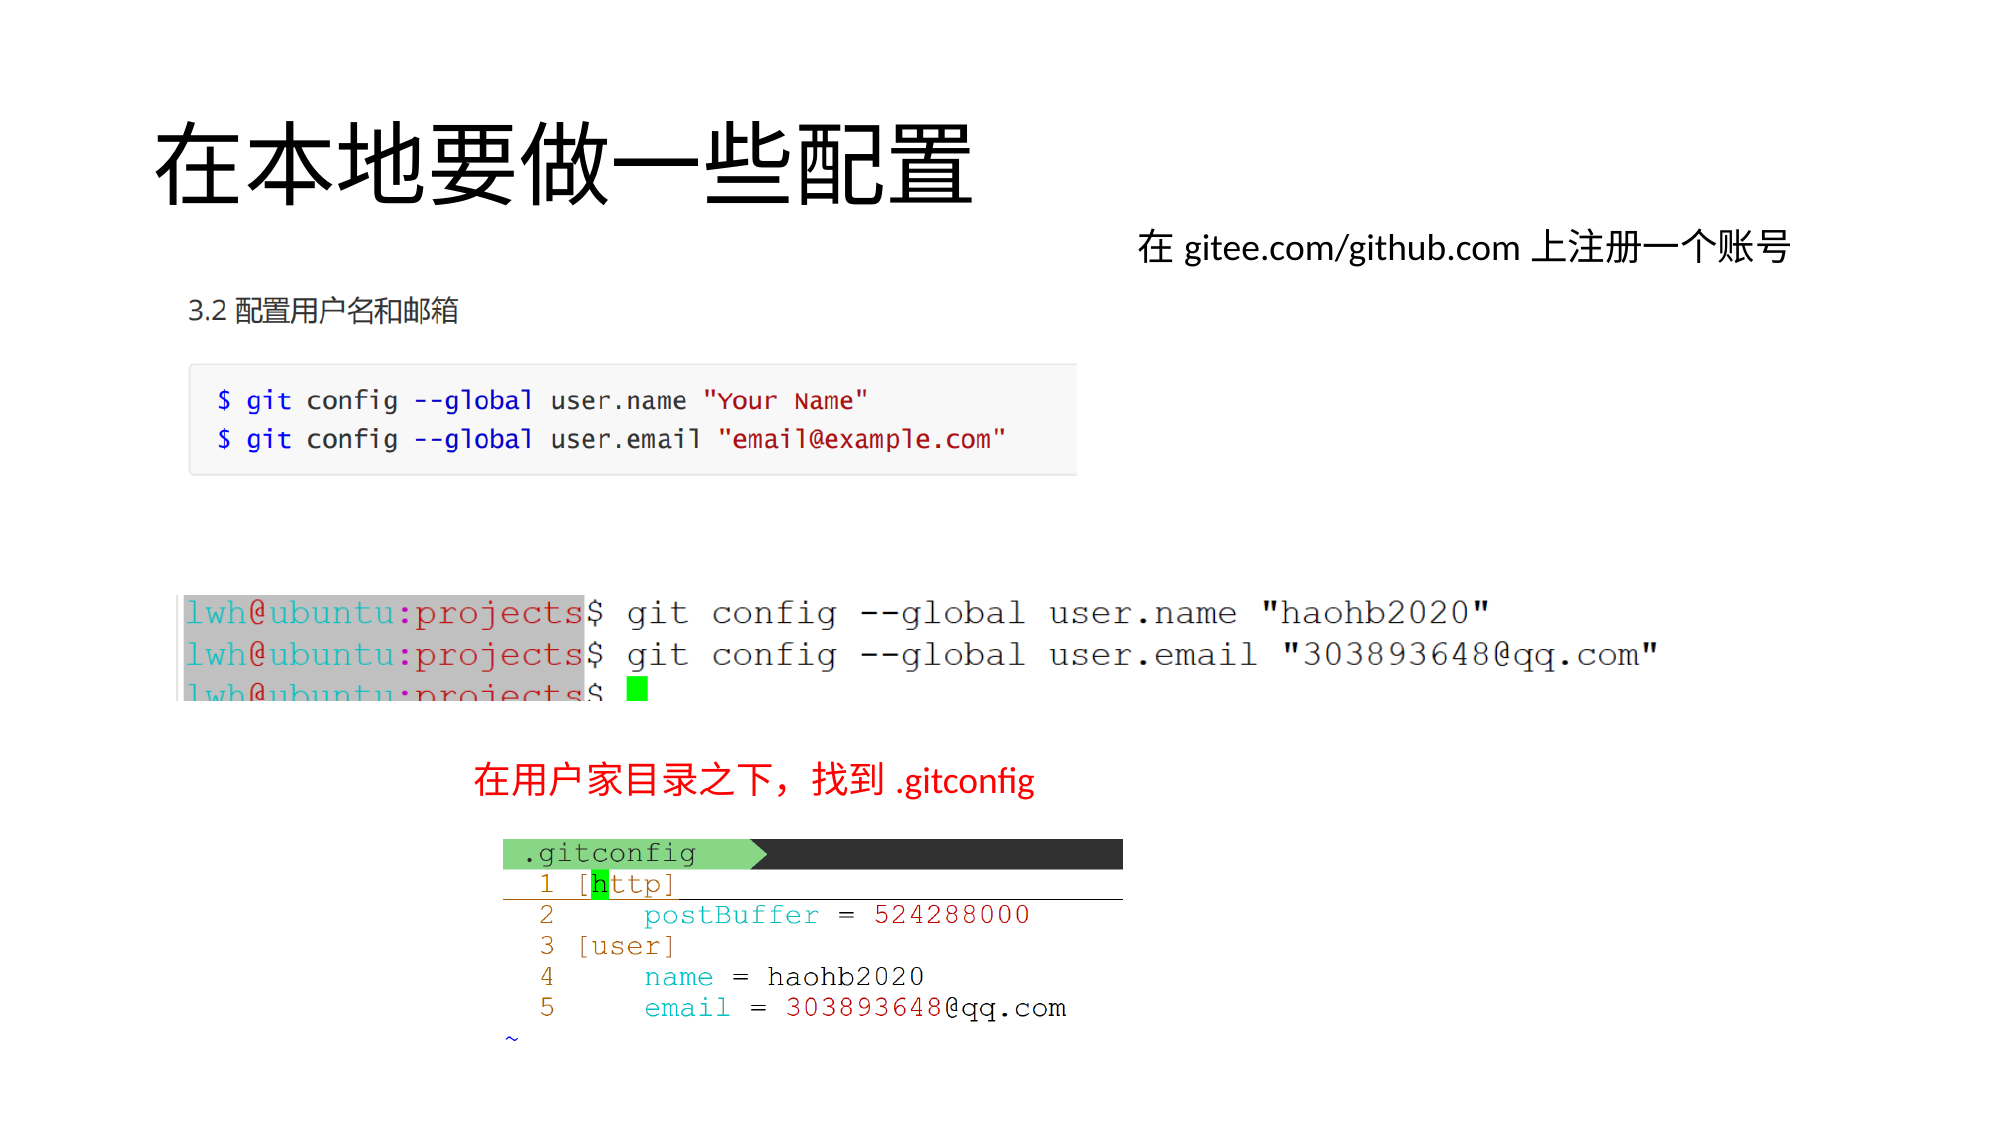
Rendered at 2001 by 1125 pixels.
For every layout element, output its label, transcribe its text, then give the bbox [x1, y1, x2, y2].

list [159, 277, 1077, 501]
text_box 在gitee.com/github.com上注册一个账号 [1122, 215, 1818, 276]
title 在本地要做一些配置 [137, 59, 1863, 278]
picture [501, 836, 1123, 1052]
text_box 在用户家目录之下，找到.gitconfig [459, 748, 1240, 809]
picture [176, 595, 1688, 701]
